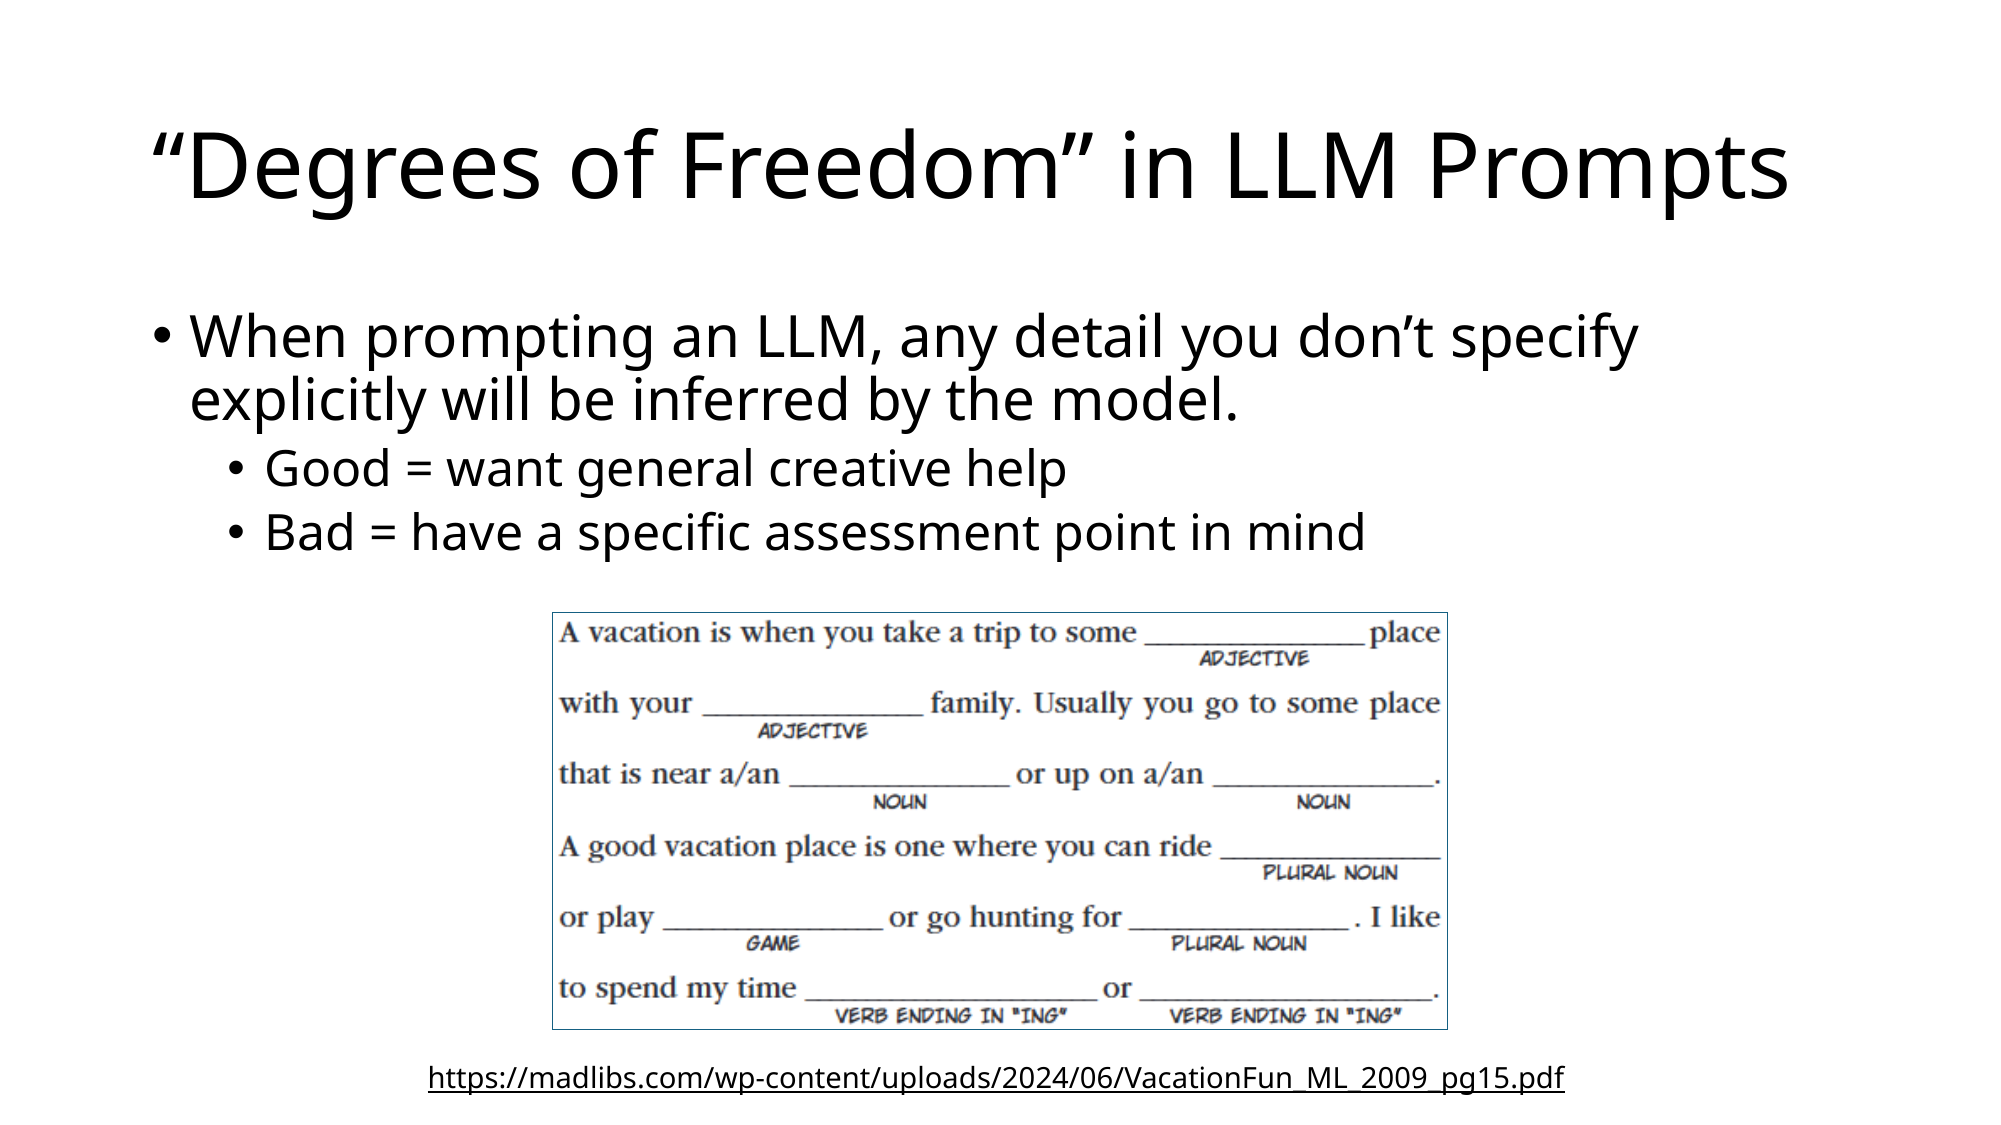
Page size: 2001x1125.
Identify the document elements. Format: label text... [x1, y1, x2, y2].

picture [551, 611, 1449, 1031]
list When prompting an LLM, any detail you don’t specify explicitly will be inferred by the model. Good = want general creative help Bad = have a specific assessment point in mind [137, 299, 1863, 591]
text_box https://madlibs.com/wp-content/uploads/2024/06/VacationFun_ML_2009_pg15.pdf [412, 1051, 1588, 1107]
title “Degrees of Freedom” in LLM Prompts [137, 59, 1863, 278]
